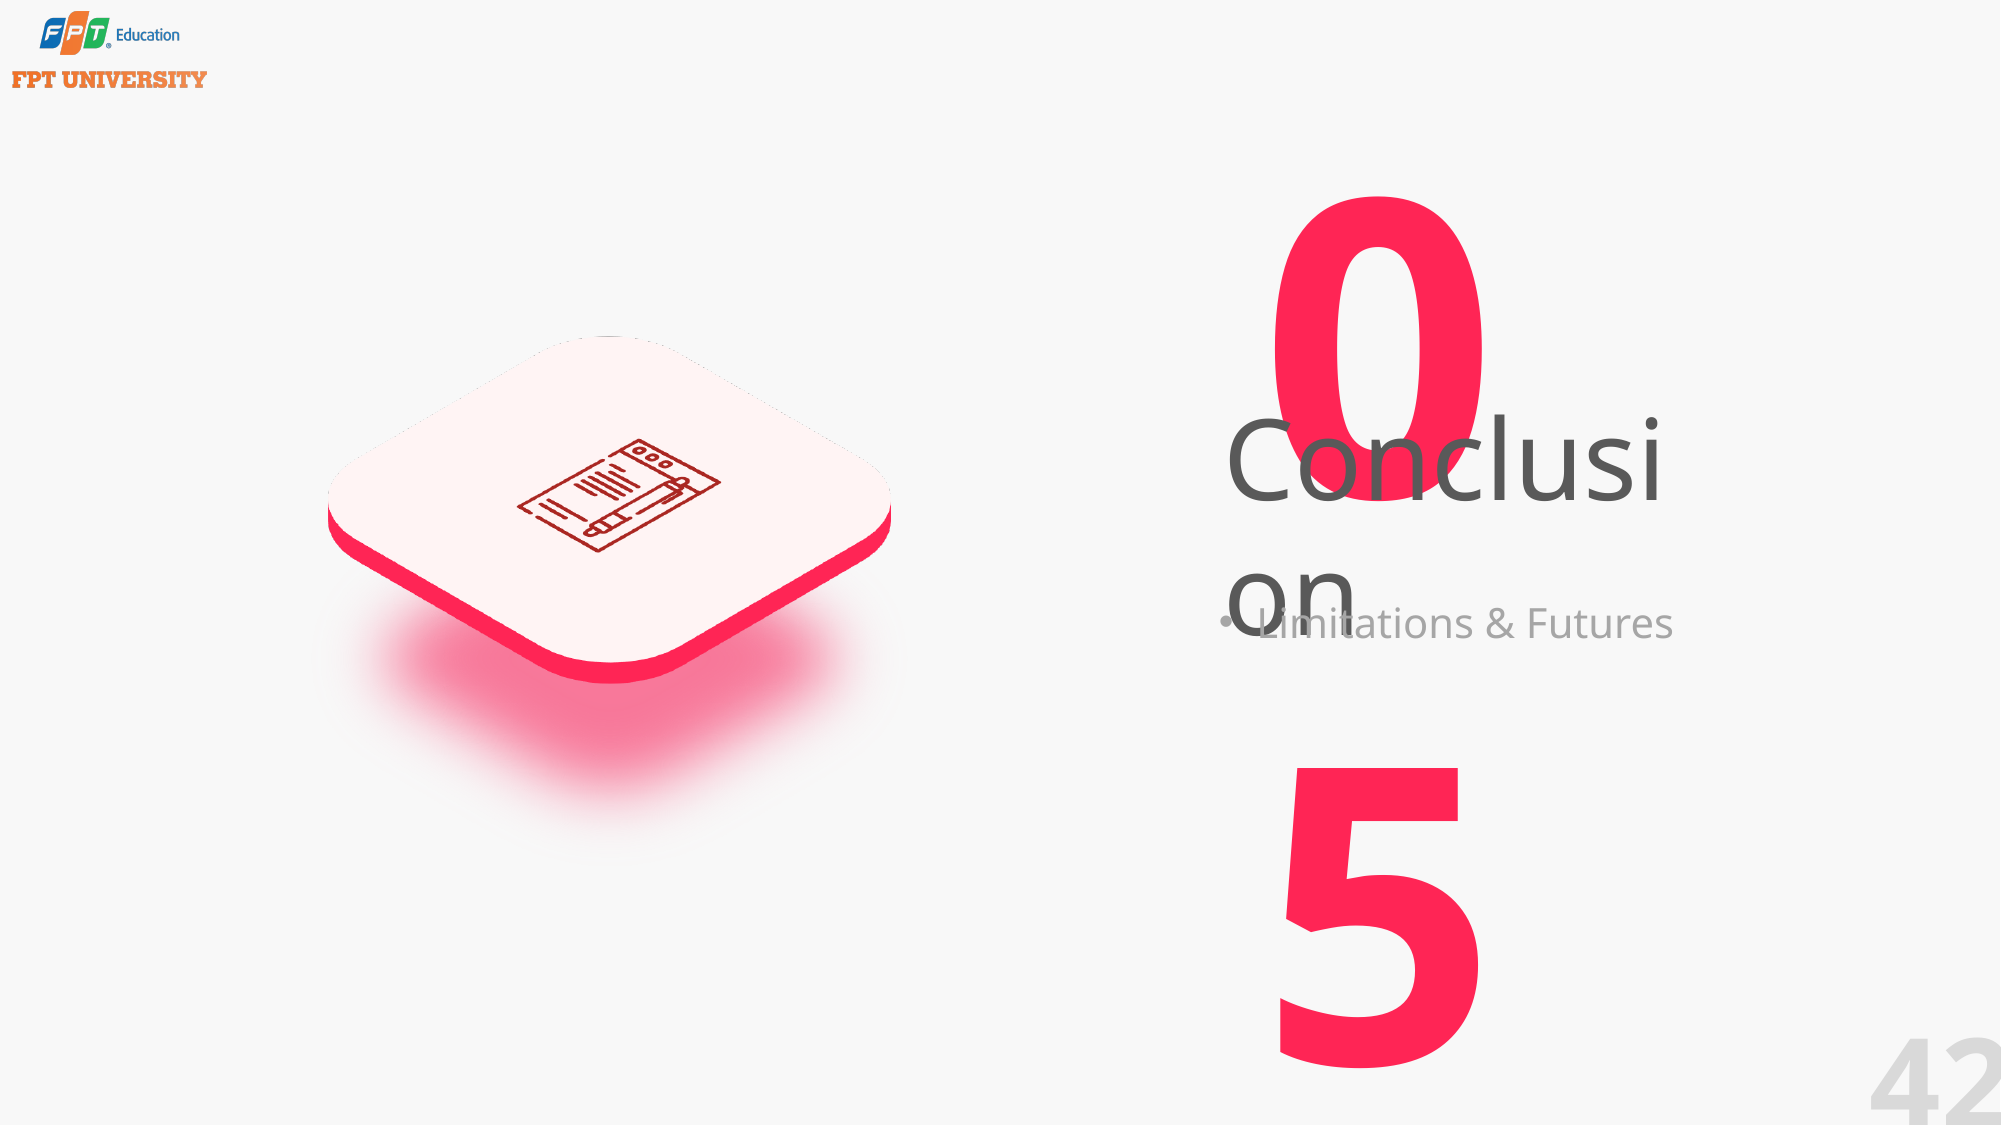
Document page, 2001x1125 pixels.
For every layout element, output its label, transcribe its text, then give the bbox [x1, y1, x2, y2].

text_box Conclusion [1208, 380, 1712, 543]
text_box [0, 0, 166, 1125]
text_box Limitations & Futures [1204, 582, 1716, 797]
text_box 05 [1153, 6, 1605, 583]
picture [166, 0, 1052, 1125]
